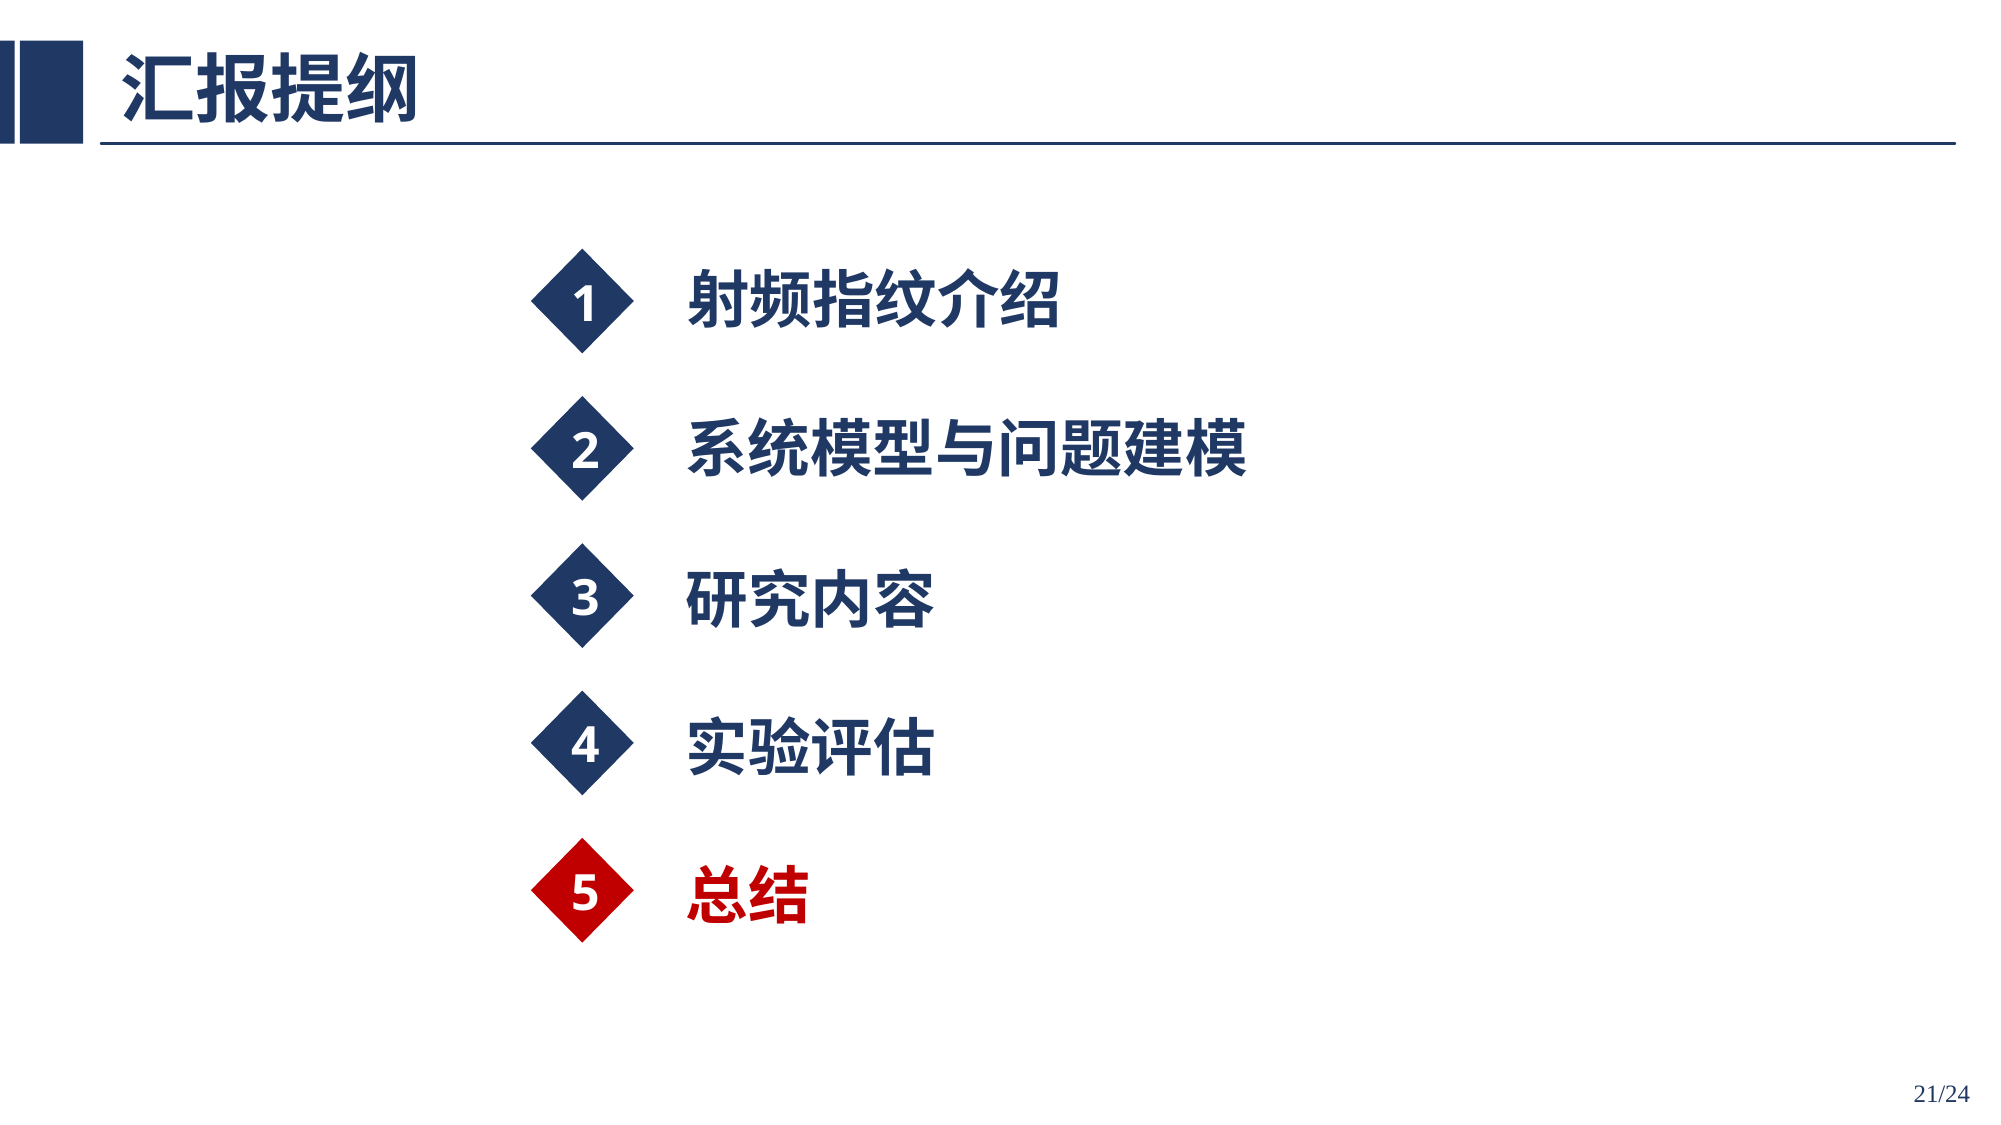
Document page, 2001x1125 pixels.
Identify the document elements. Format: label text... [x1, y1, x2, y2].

title 汇报提纲 [105, 32, 509, 152]
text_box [530, 248, 1659, 943]
slide_number 21/24 [1535, 1062, 1986, 1123]
